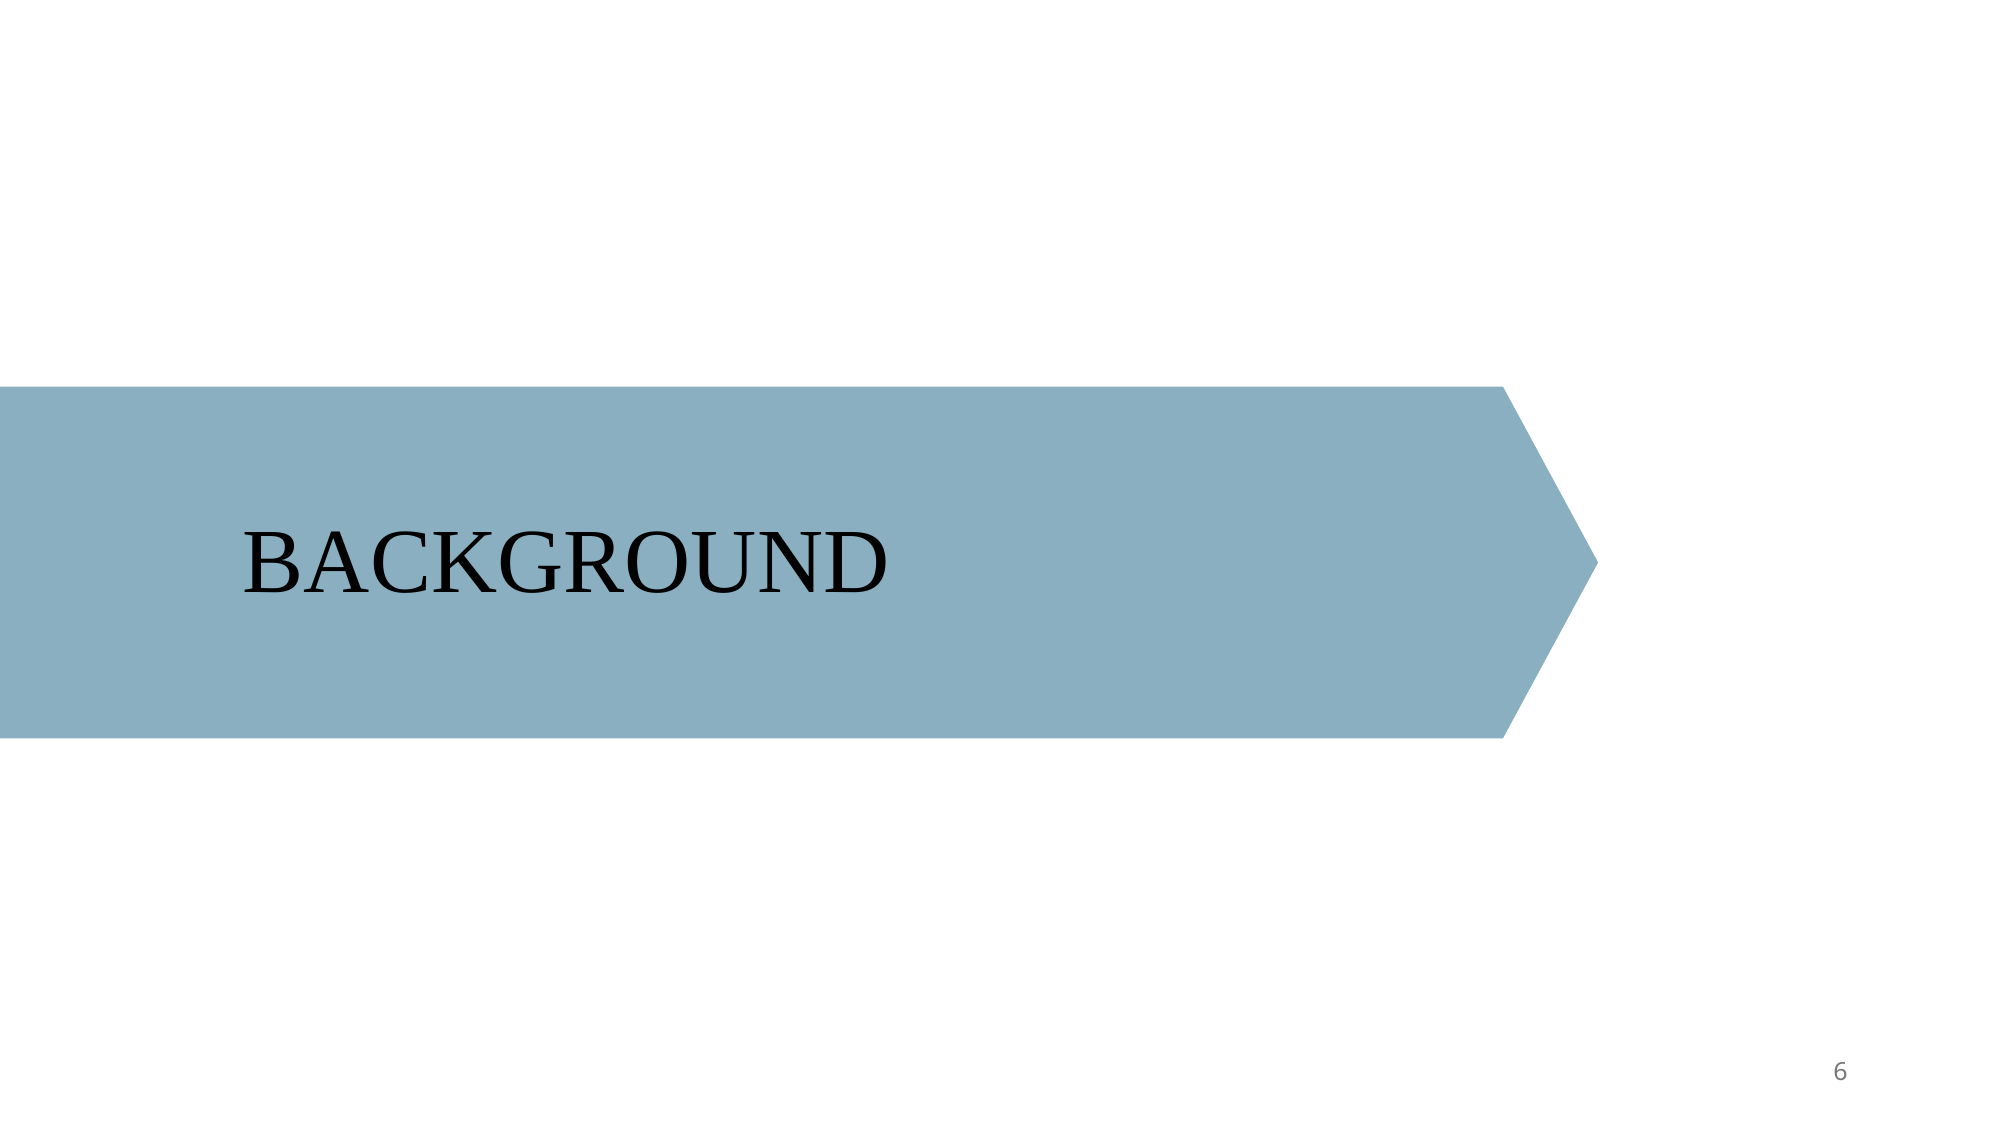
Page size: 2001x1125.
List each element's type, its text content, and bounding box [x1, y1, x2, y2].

slide_number 6 [1412, 1042, 1863, 1103]
text_box [0, 386, 1599, 739]
title BACKGROUND [227, 453, 913, 672]
